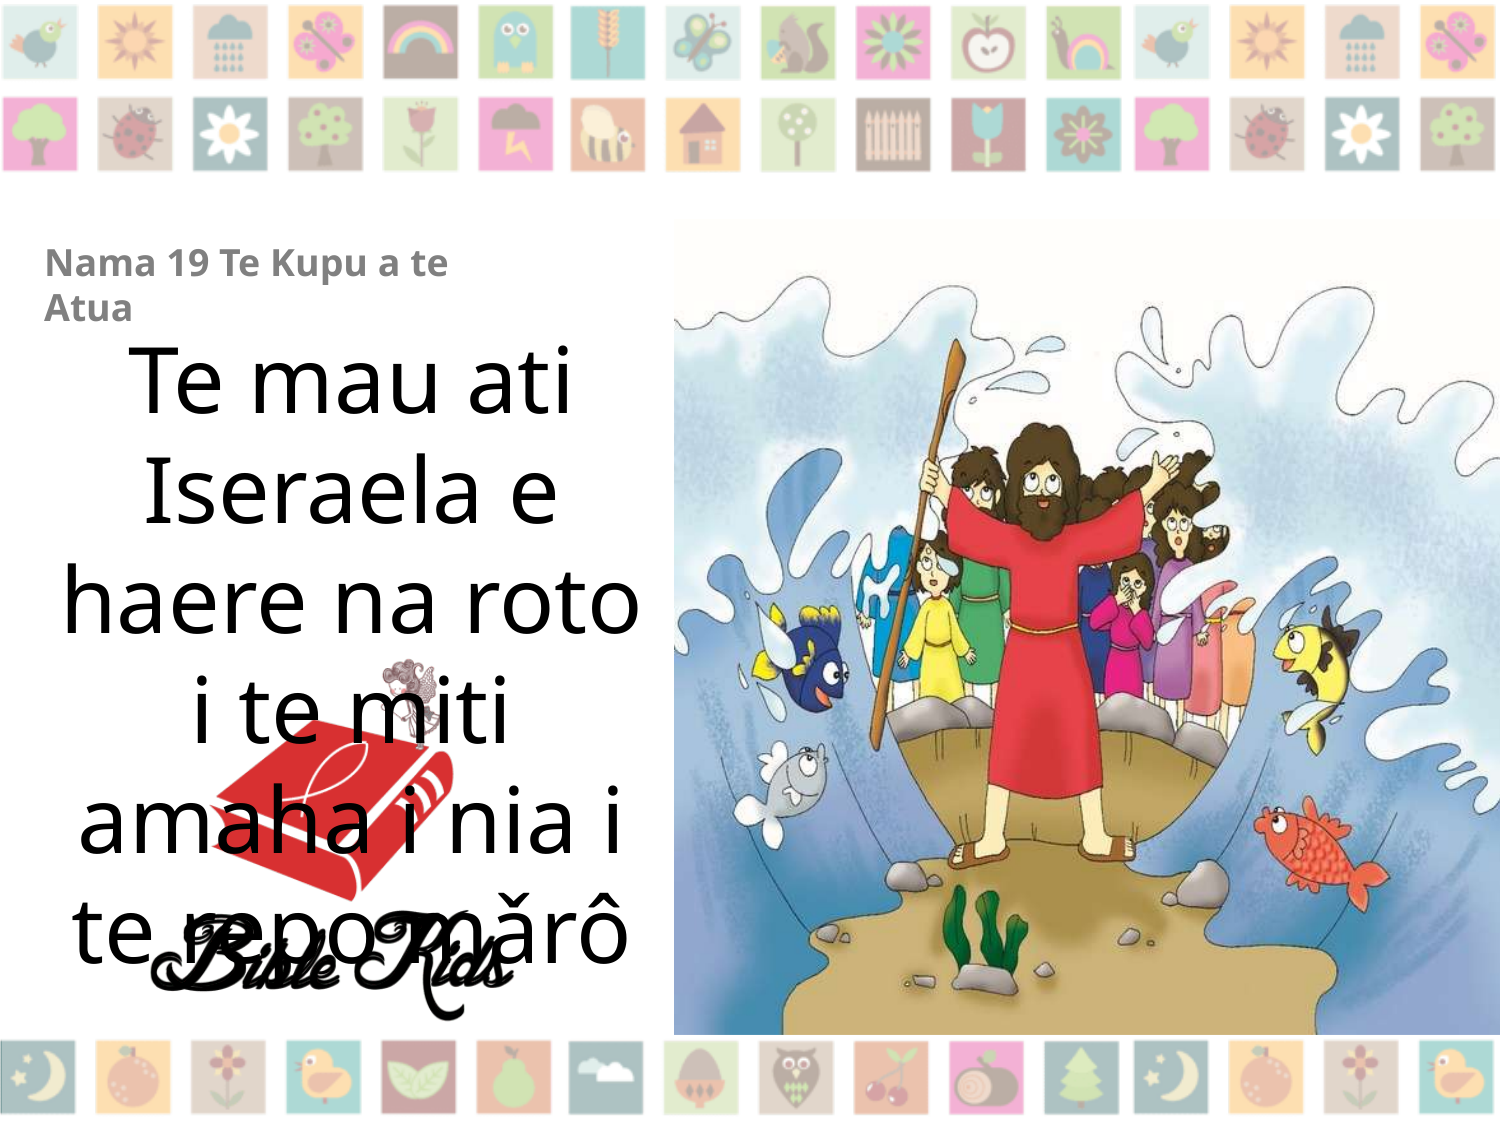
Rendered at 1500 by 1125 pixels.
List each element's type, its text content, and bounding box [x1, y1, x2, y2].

text_box Nama 19 Te Kupu a te Atua [29, 231, 514, 314]
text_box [0, 1028, 1500, 1118]
picture [674, 219, 1500, 1028]
text_box Te mau ati Iseraela e haere na roto i te miti amaha i nia i te repo mǎrô [29, 314, 668, 989]
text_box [0, 3, 1500, 181]
picture [125, 621, 552, 1050]
